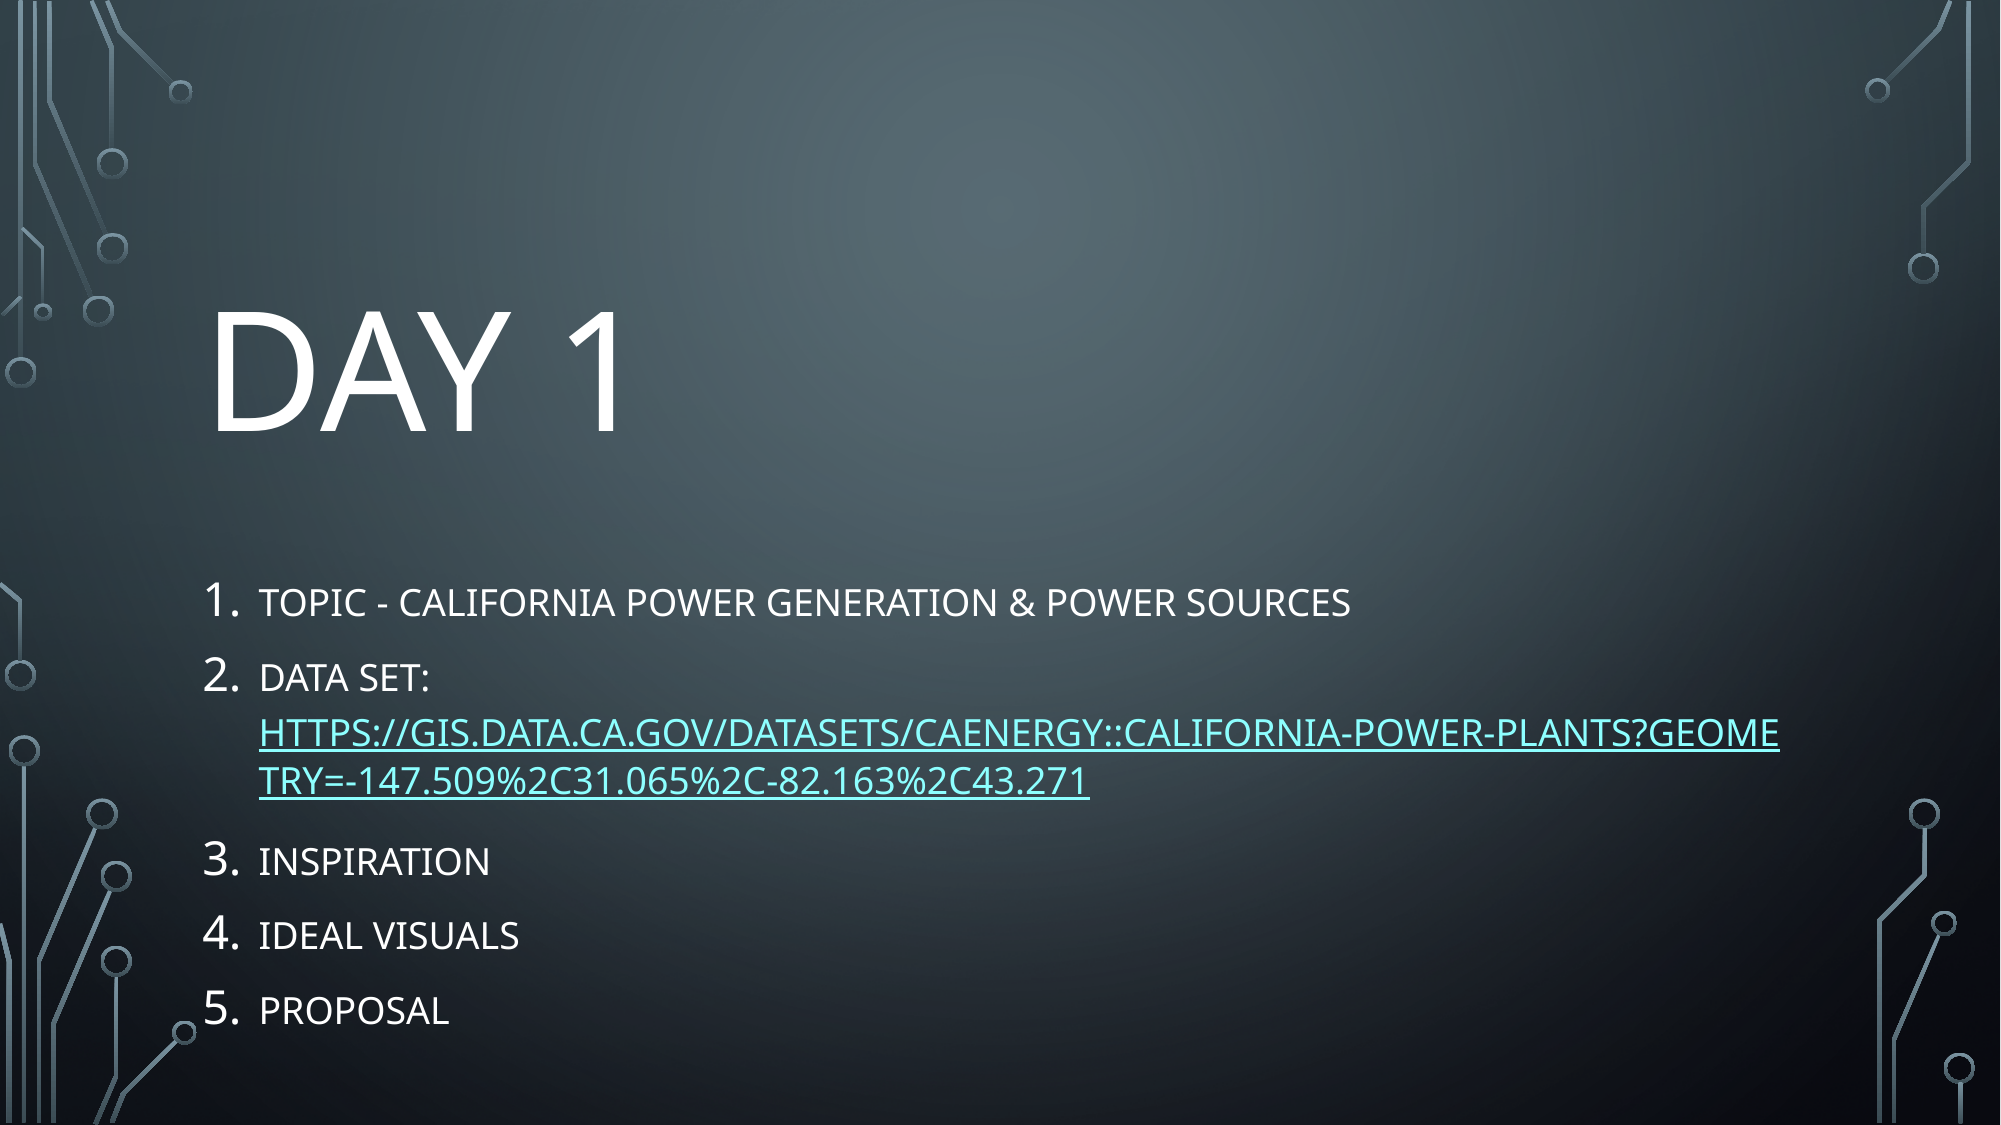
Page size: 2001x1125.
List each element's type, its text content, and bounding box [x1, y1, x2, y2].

list Topic - California Power Generation & Power sources Data Set: https://gis.data.ca.gov/datasets/CAEnergy::california-power-plants?geometry=-147.509%2C31.065%2C-82.163%2C43.271 Inspiration Ideal Visuals Proposal [187, 562, 1813, 788]
title Day 1 [187, 232, 1813, 476]
